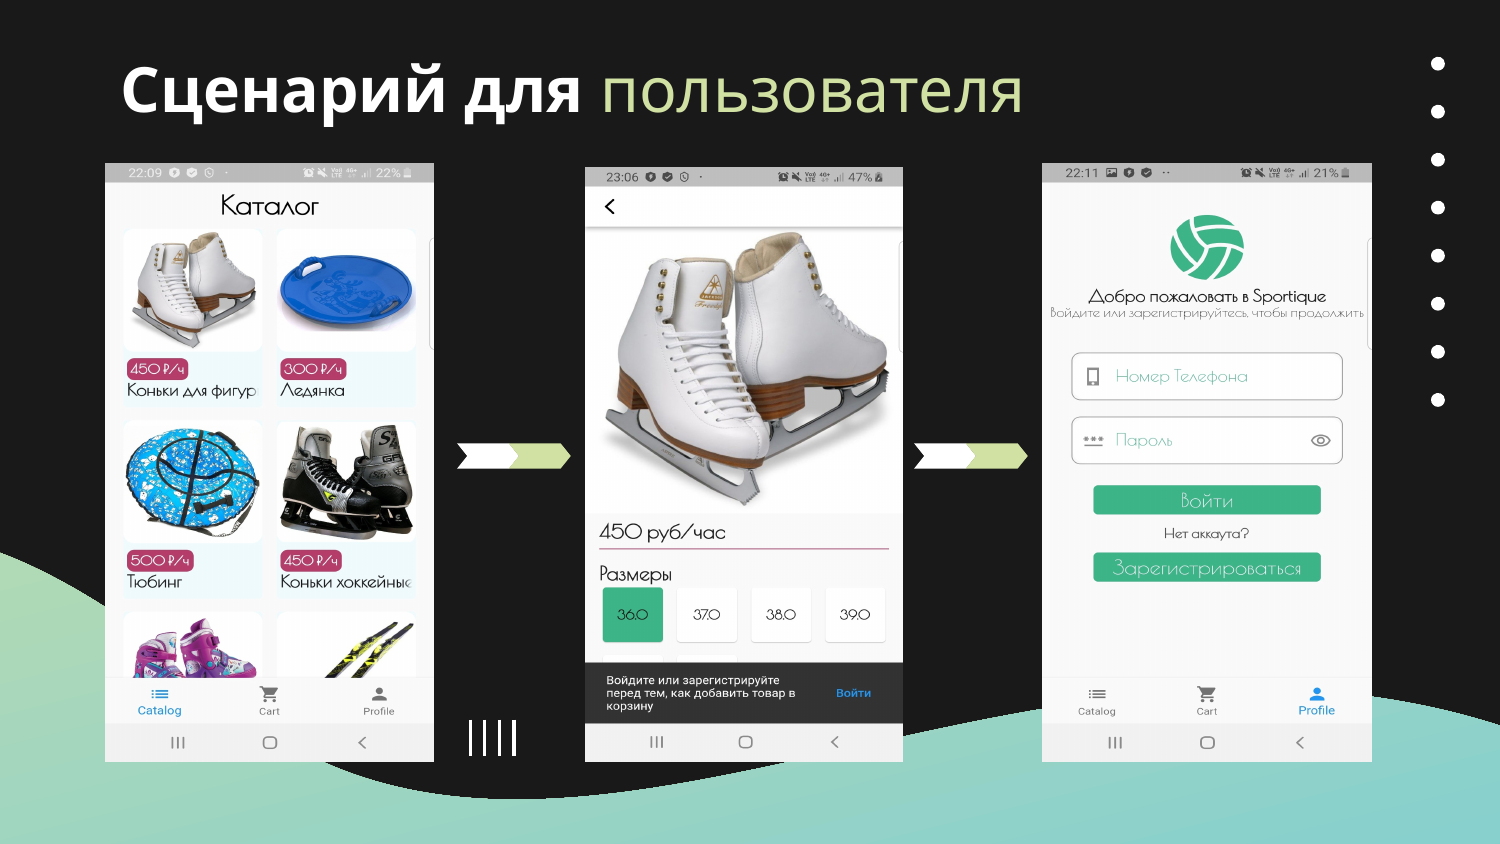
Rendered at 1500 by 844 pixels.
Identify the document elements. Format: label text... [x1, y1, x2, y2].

picture [585, 167, 903, 762]
picture [105, 163, 434, 762]
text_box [913, 443, 1028, 469]
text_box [456, 443, 571, 469]
picture [1042, 163, 1372, 762]
title Cценарий для пользователя [105, 35, 1306, 207]
